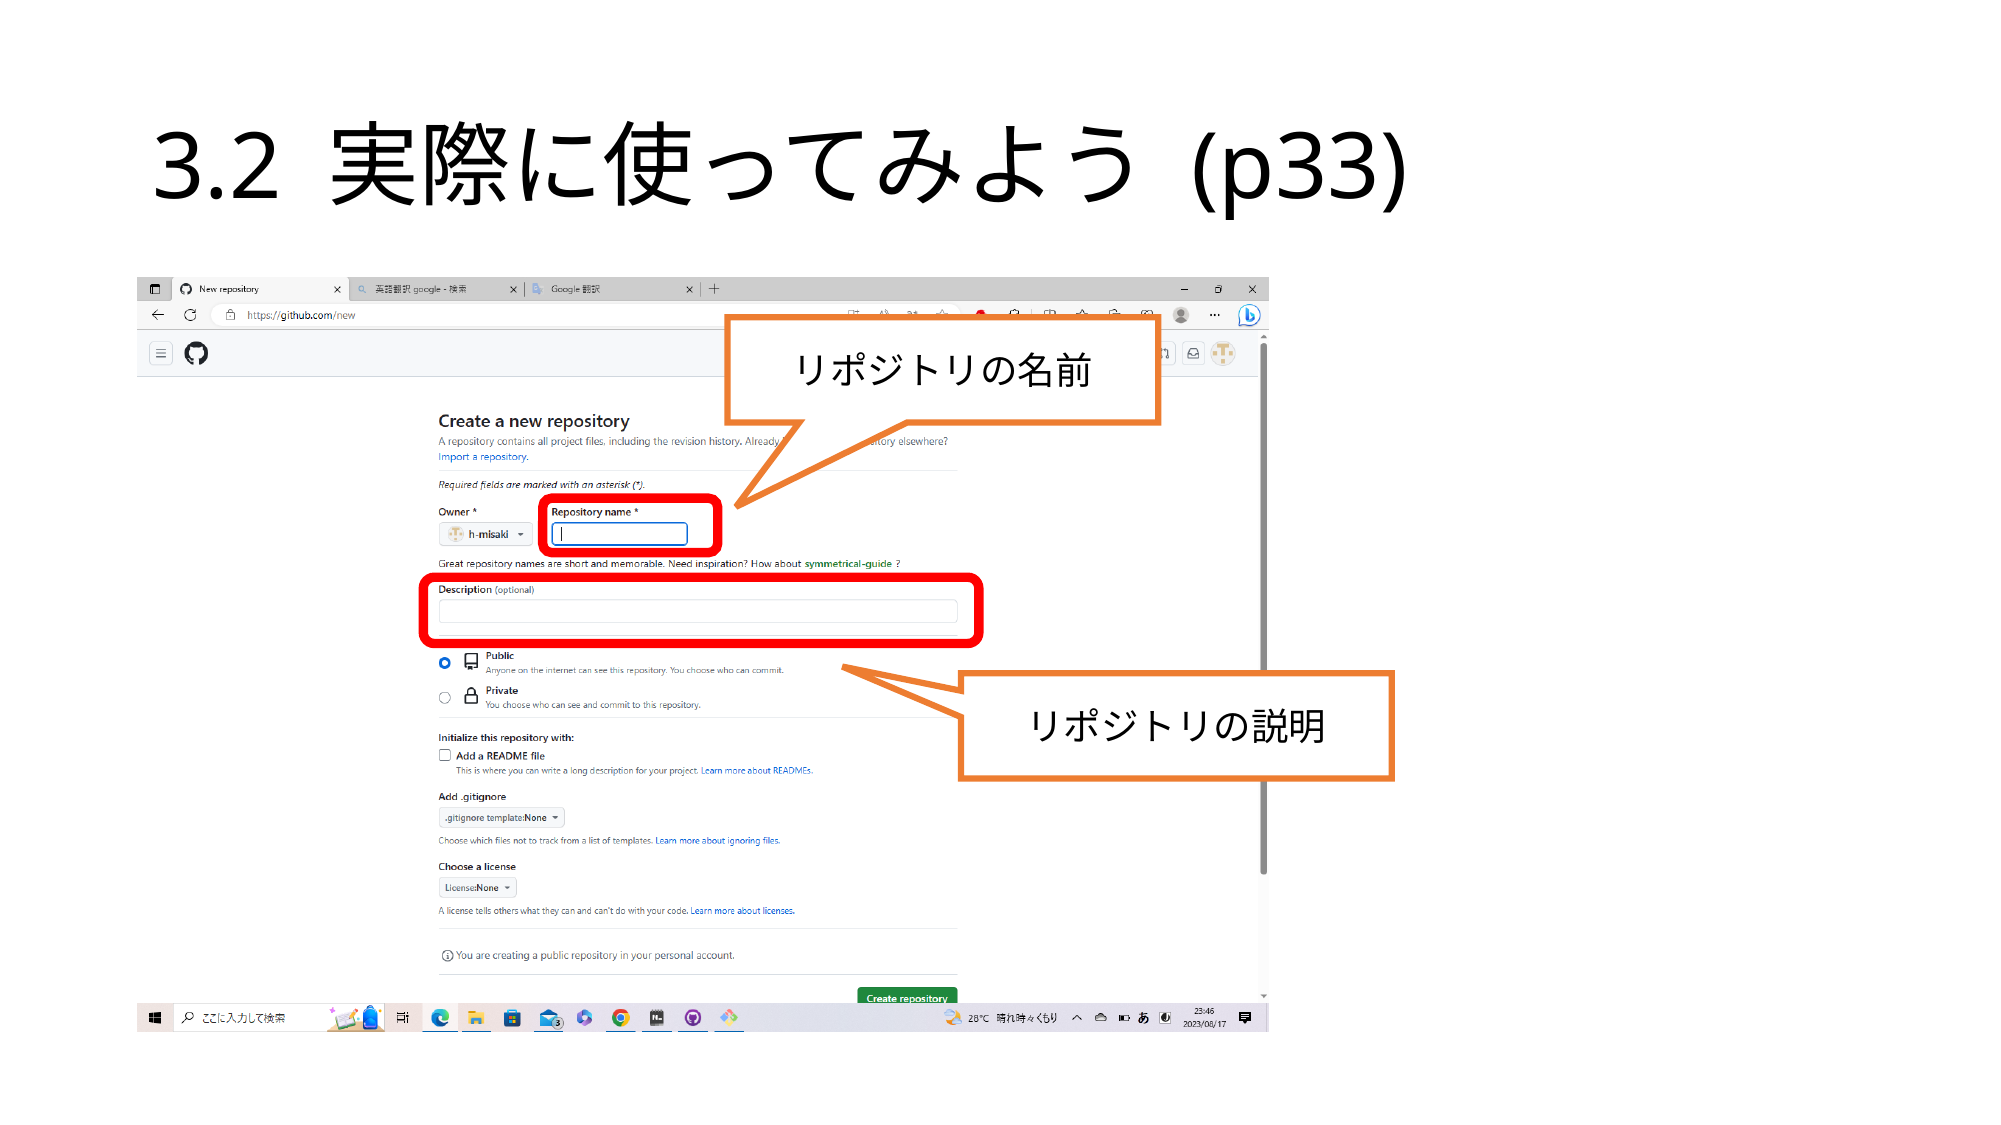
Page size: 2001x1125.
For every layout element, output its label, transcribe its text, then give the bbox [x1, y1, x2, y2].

text_box リポジトリの説明 [1269, 672, 1393, 780]
title 3.2 実際に使ってみよう (p33) [137, 59, 1863, 278]
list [137, 277, 1269, 1032]
